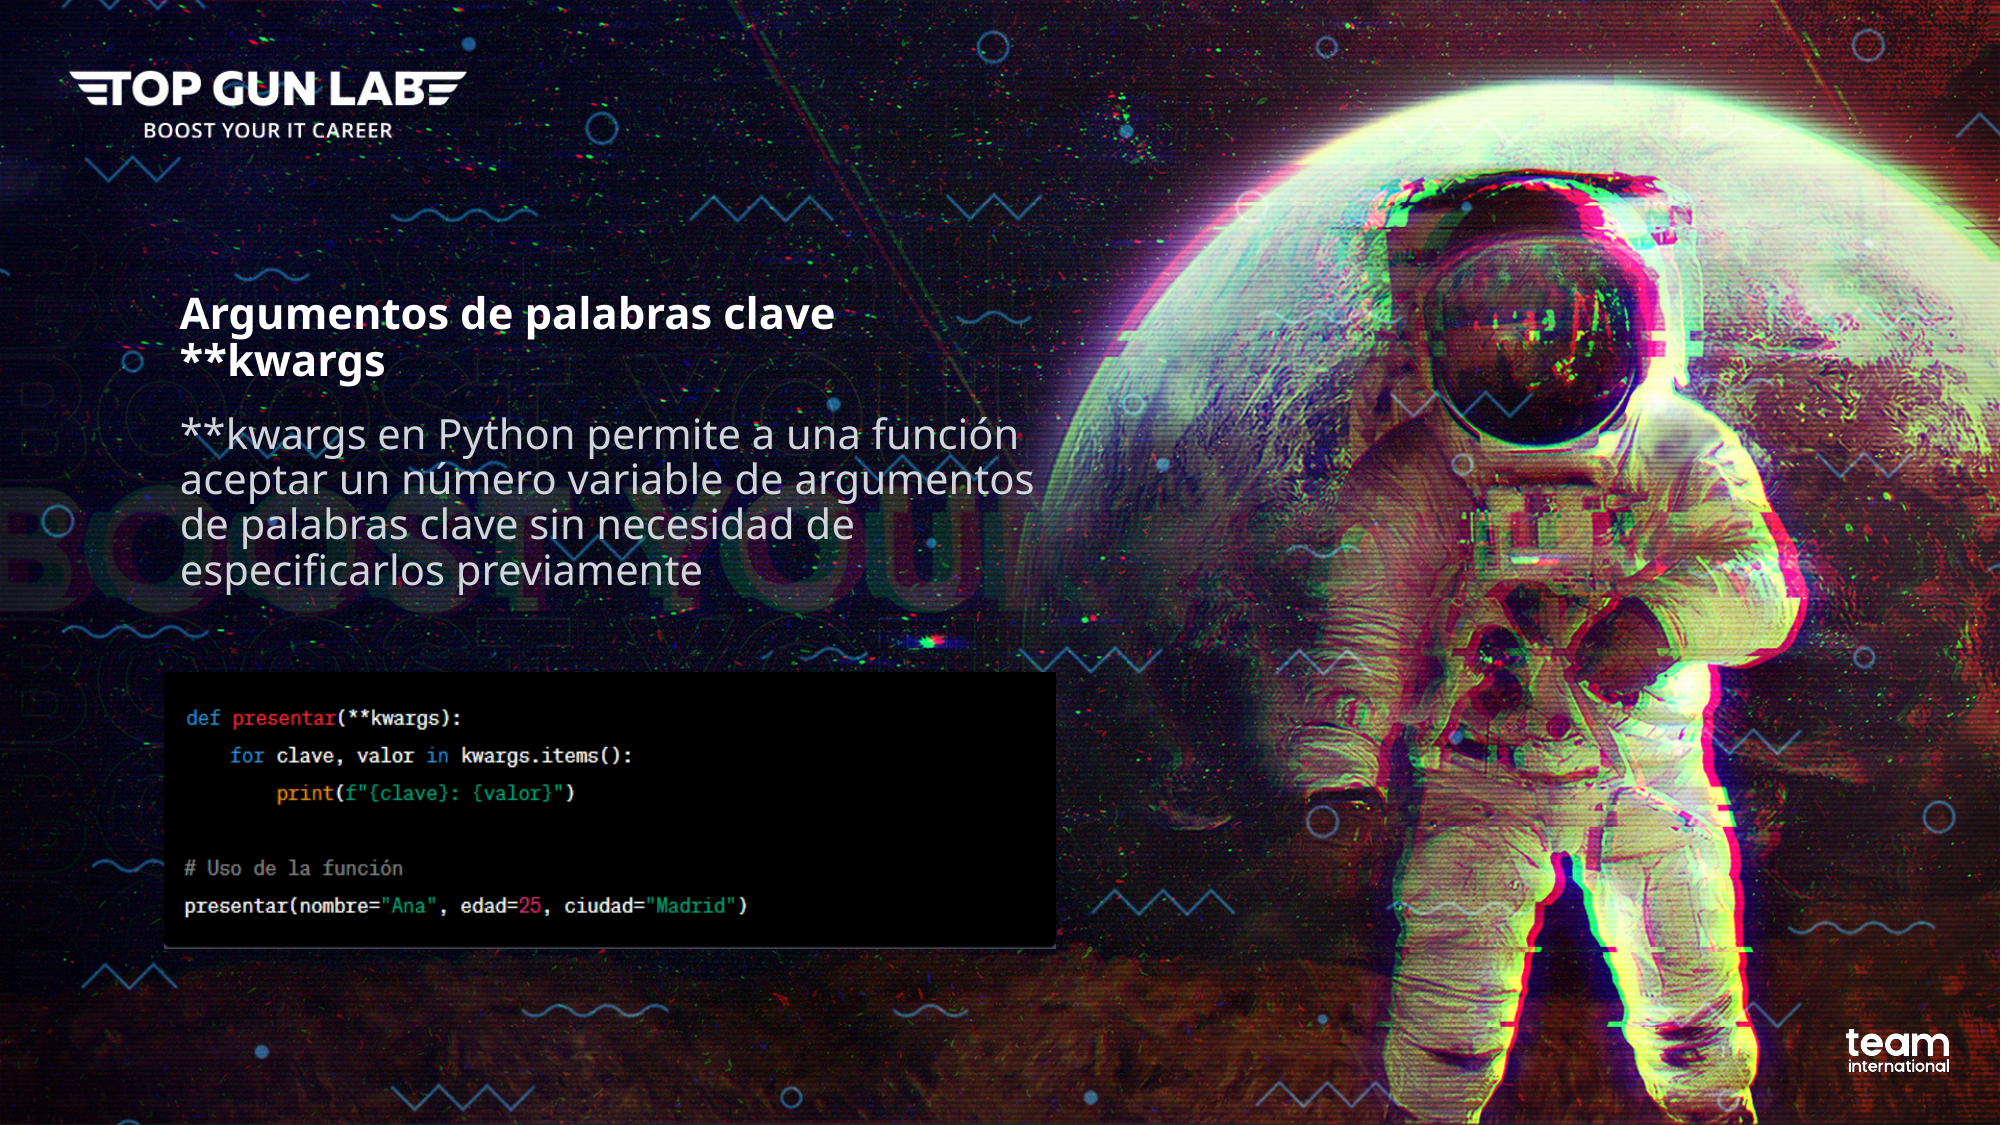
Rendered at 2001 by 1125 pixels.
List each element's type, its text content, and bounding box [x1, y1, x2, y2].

picture [0, 0, 2000, 1125]
title Argumentos de palabras clave **kwargs [164, 283, 1056, 394]
subtitle **kwargs en Python permite a una función aceptar un número variable de argumentos de palabras clave sin necesidad de especificarlos previamente [164, 406, 1056, 672]
